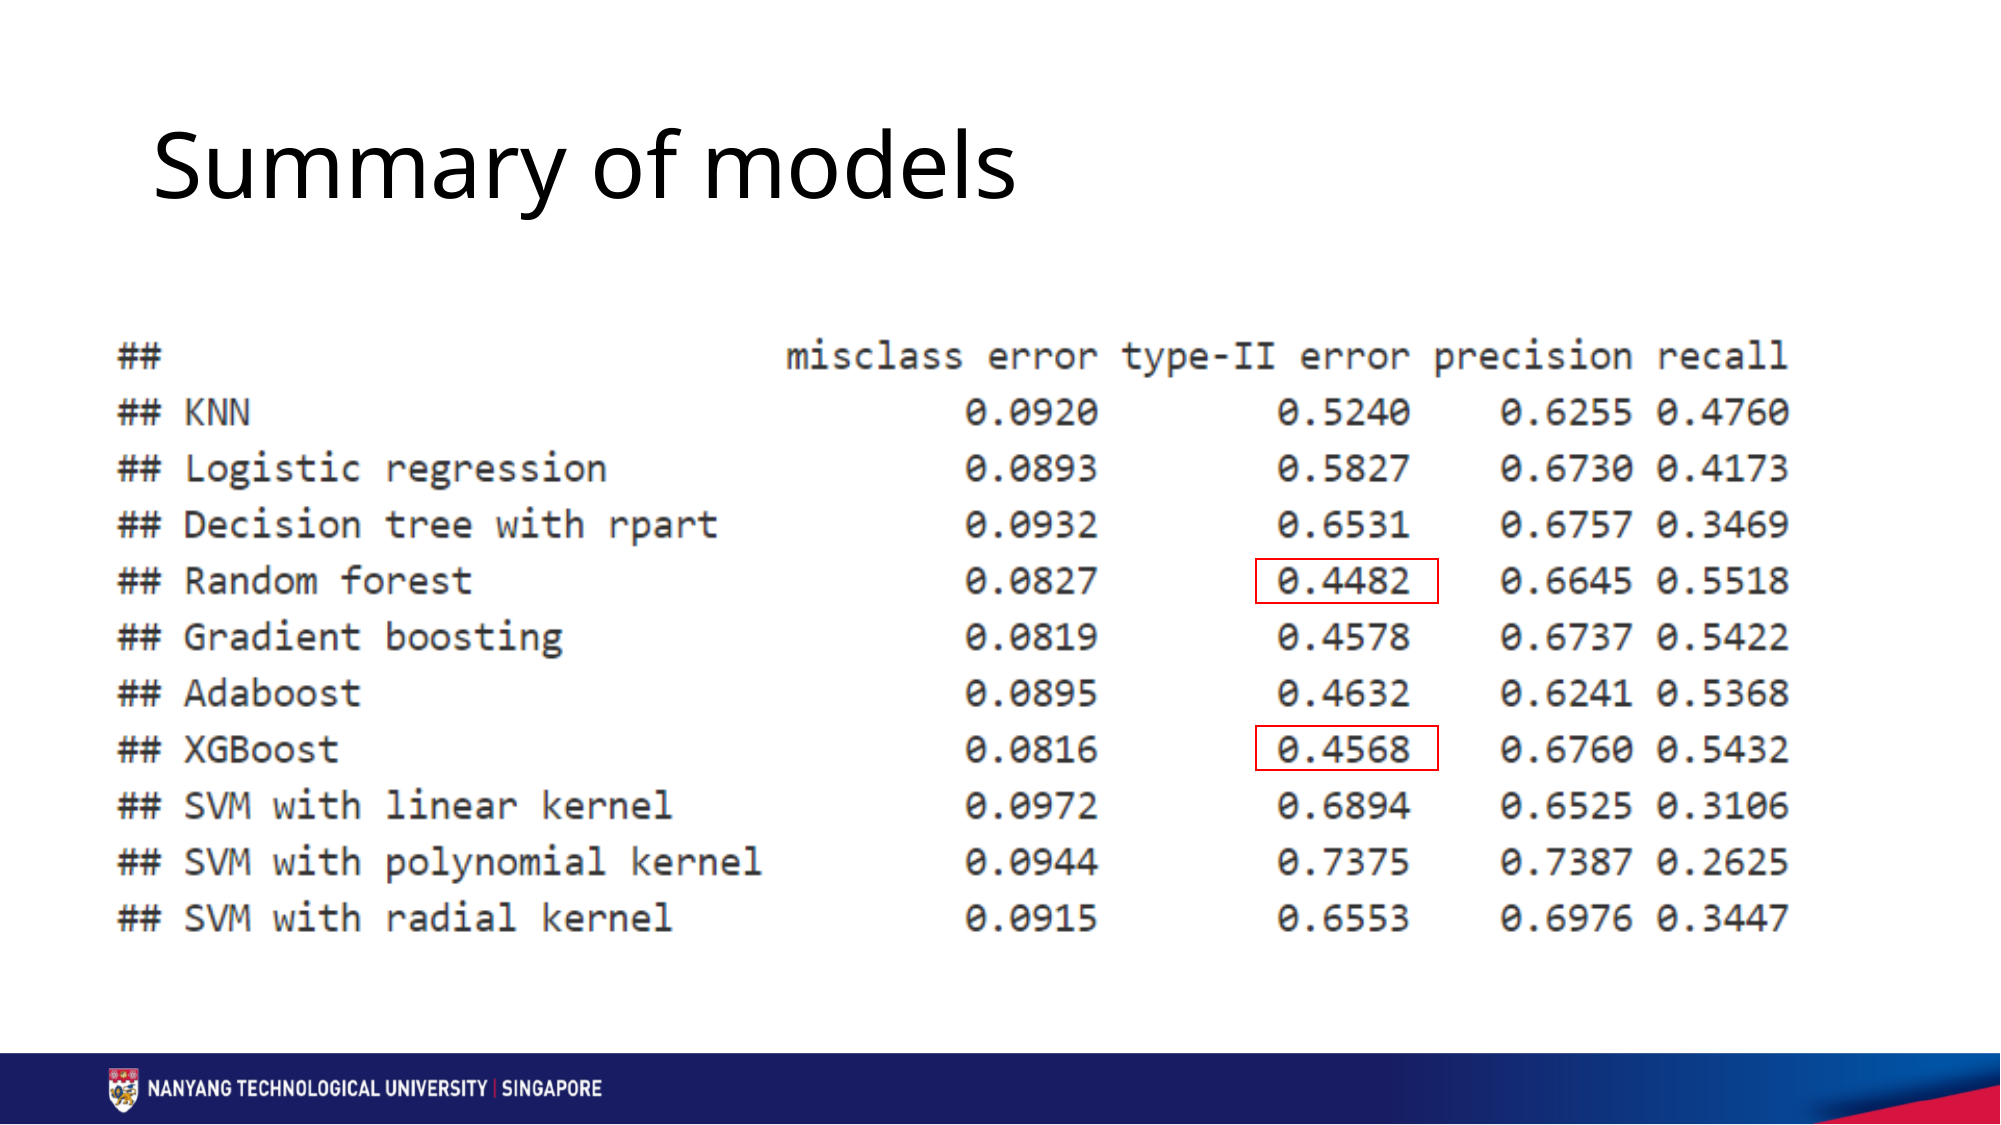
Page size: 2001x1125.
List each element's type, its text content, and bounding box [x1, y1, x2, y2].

picture [0, 1052, 2000, 1125]
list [103, 328, 1824, 959]
title Summary of models [137, 59, 1863, 278]
